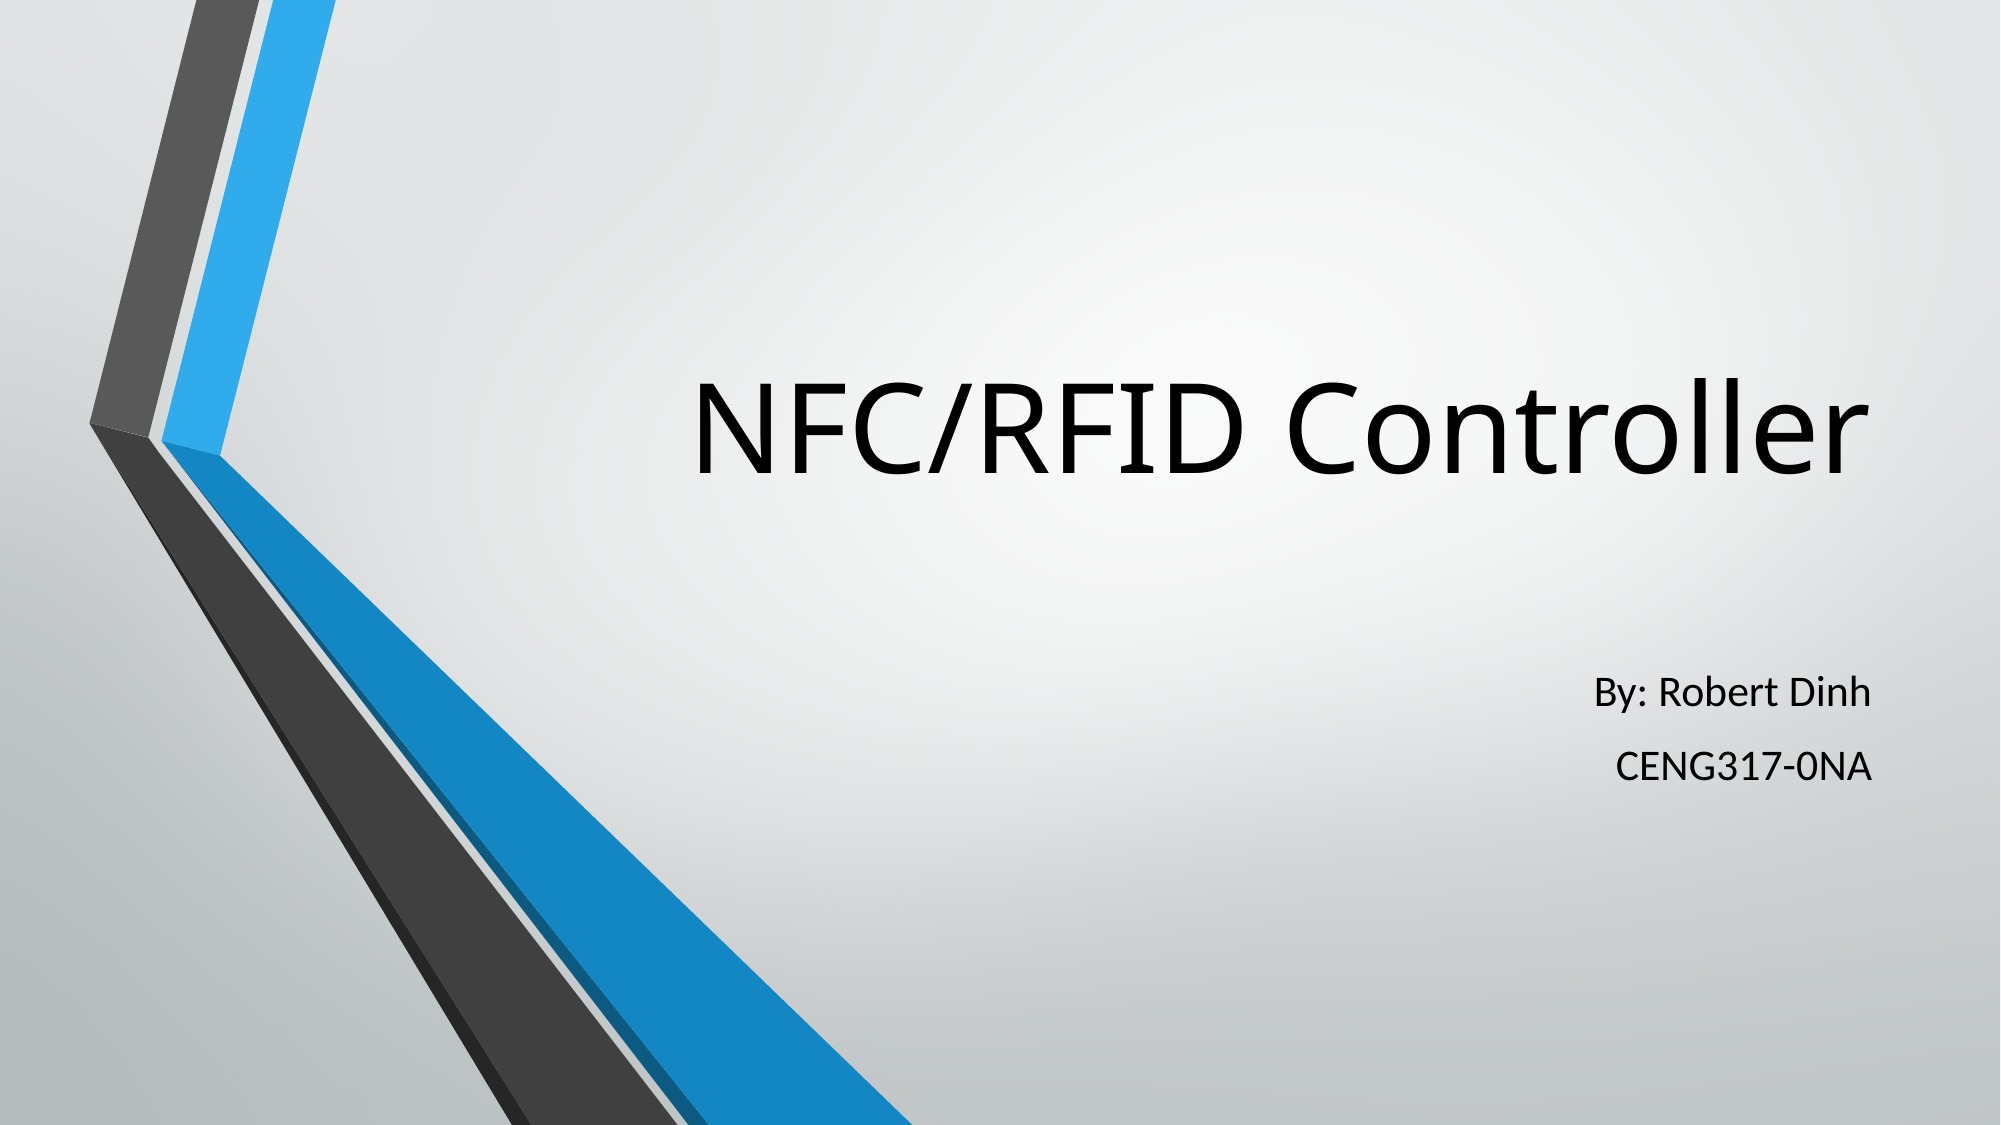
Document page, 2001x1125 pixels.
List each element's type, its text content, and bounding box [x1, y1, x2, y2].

title NFC/RFID Controller [480, 226, 1887, 656]
subtitle By: Robert Dinh CENG317-0NA [740, 655, 1887, 884]
